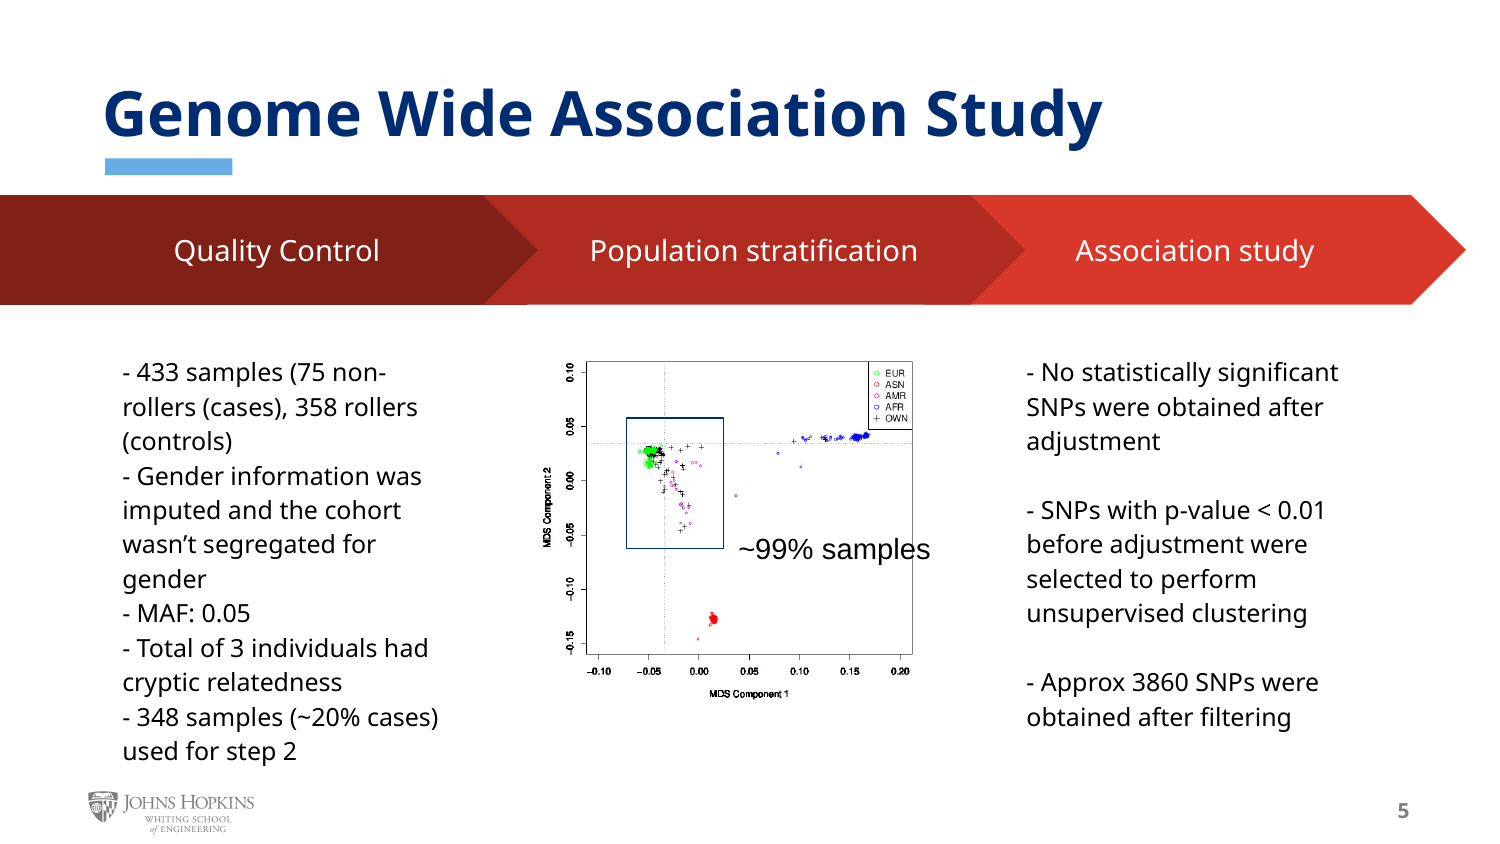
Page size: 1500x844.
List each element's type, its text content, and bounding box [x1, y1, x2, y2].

picture [539, 315, 935, 711]
text_box Genome Wide Association Study [87, 74, 1414, 158]
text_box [0, 194, 481, 767]
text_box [1026, 194, 1467, 767]
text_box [482, 194, 1026, 767]
